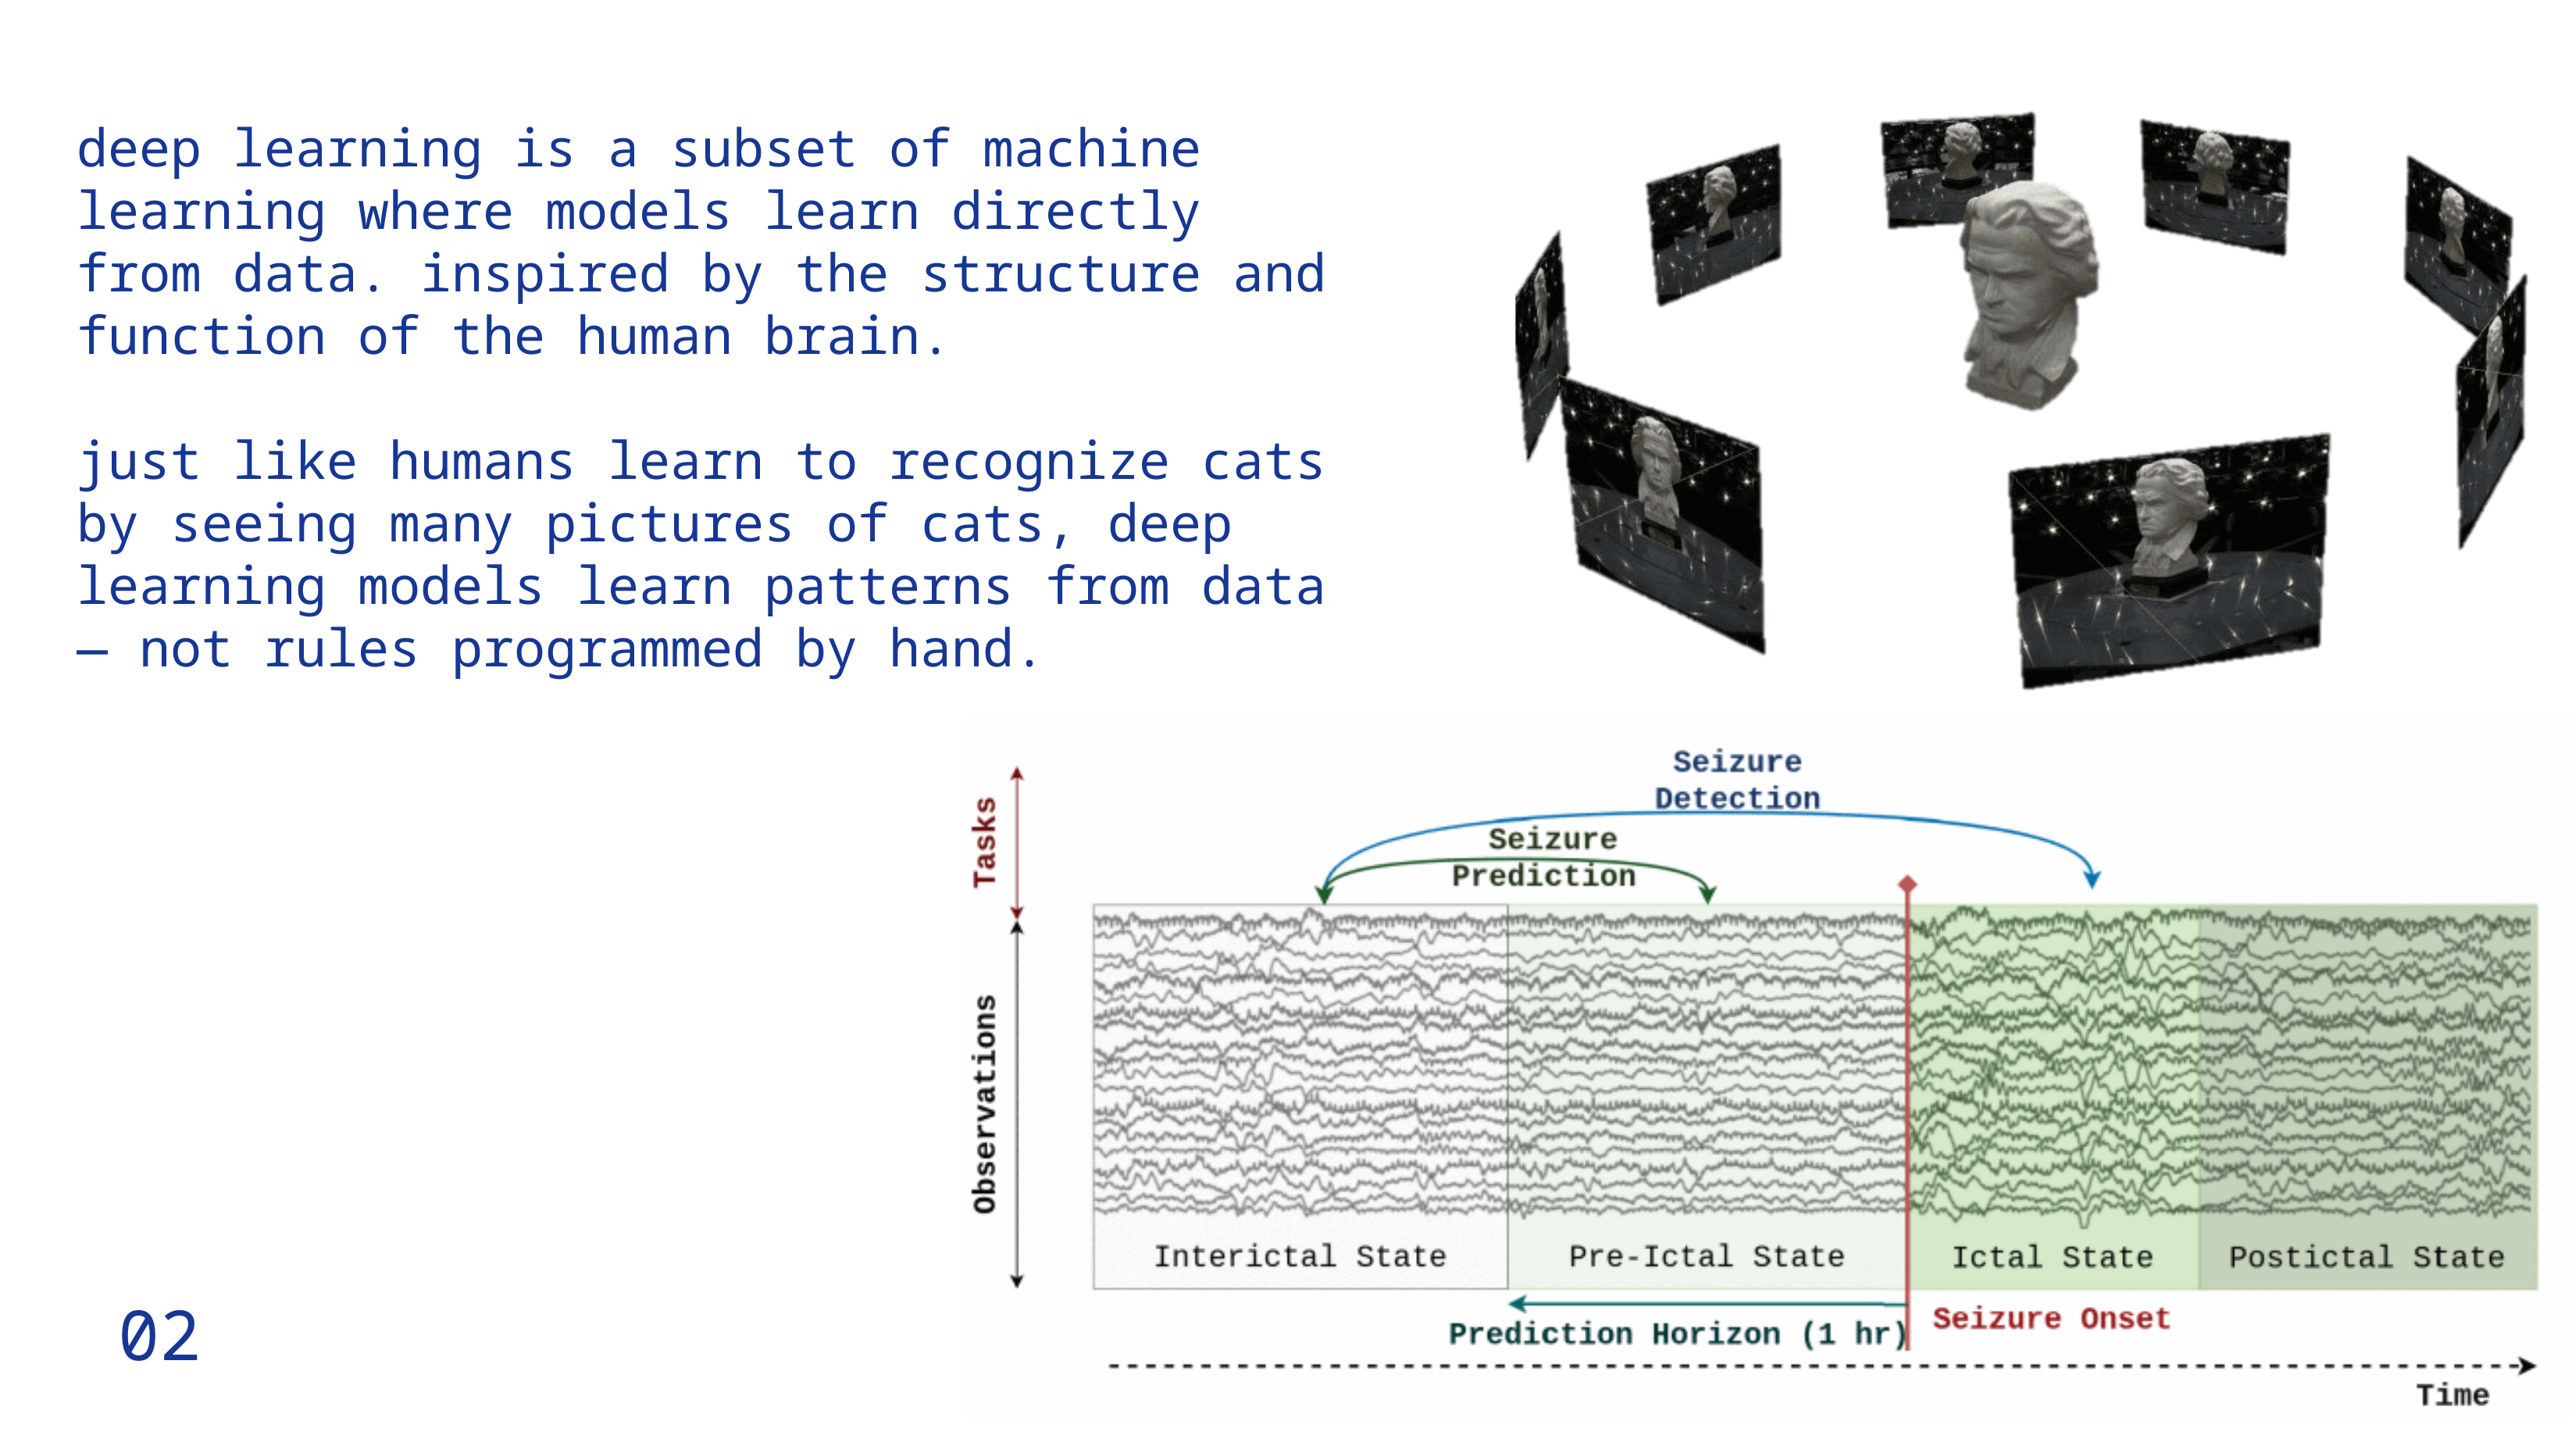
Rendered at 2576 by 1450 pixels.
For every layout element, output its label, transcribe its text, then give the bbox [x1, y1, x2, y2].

title deep learning is a subset of machine learning where models learn directly from data. inspired by the structure and function of the human brain. just like humans learn to recognize cats by seeing many pictures of cats, deep learning models learn patterns from data — not rules programmed by hand. [75, 112, 1327, 748]
text_box 02 [116, 1288, 209, 1374]
picture [965, 89, 2576, 1419]
